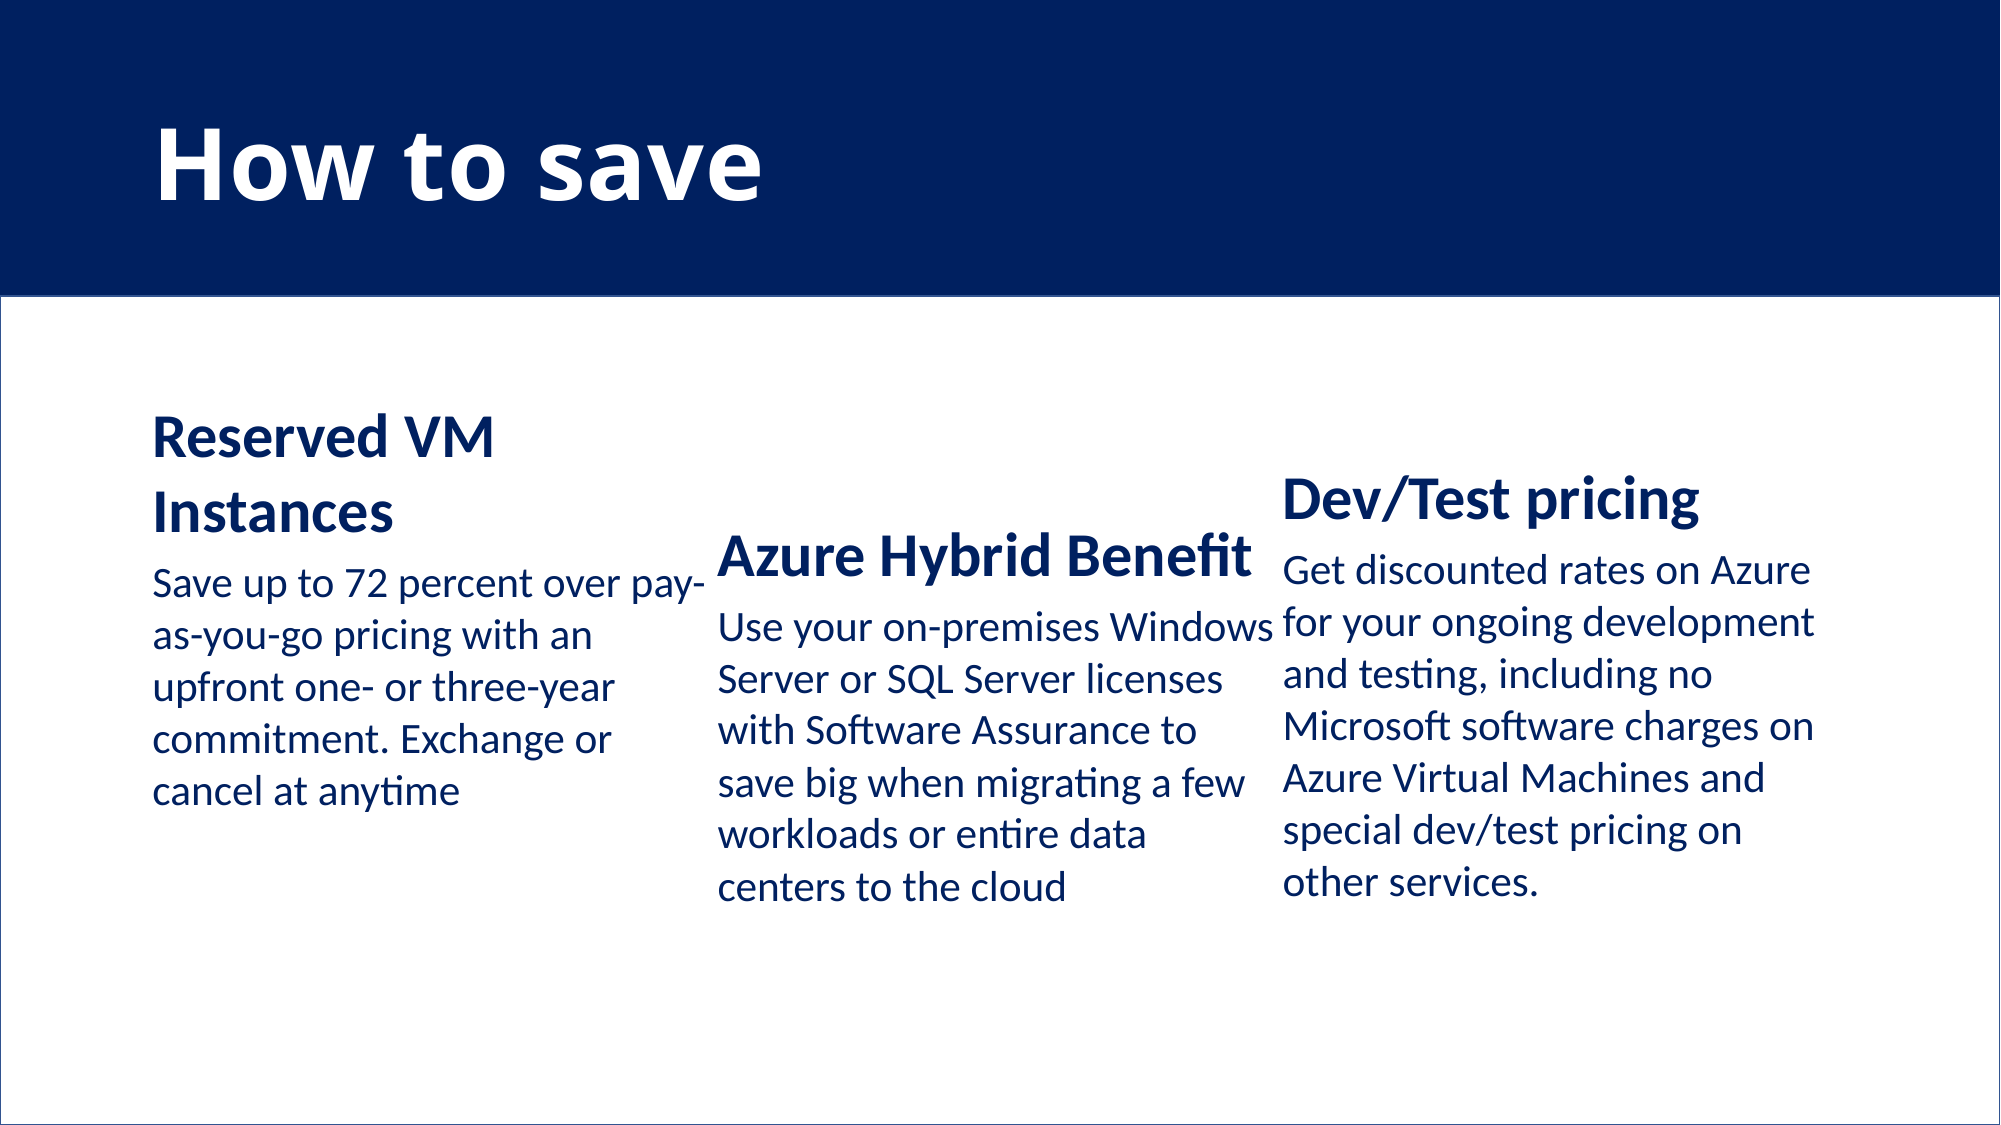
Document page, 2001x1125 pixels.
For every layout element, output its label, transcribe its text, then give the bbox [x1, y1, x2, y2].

text_box [0, 295, 2000, 1125]
list Reserved VM Instances Save up to 72 percent over pay-as-you-go pricing with an upfront one- or three-year commitment. Exchange or cancel at anytime Azure Hybrid Benefit Use your on-premises Windows Server or SQL Server licenses with Software Assurance to save big when migrating a few workloads or entire data centers to the cloud Dev/Test pricing Get discounted rates on Azure for your ongoing development and testing, including no Microsoft software charges on Azure Virtual Machines and special dev/test pricing on other services. [137, 388, 1863, 956]
title How to save [137, 59, 1863, 278]
